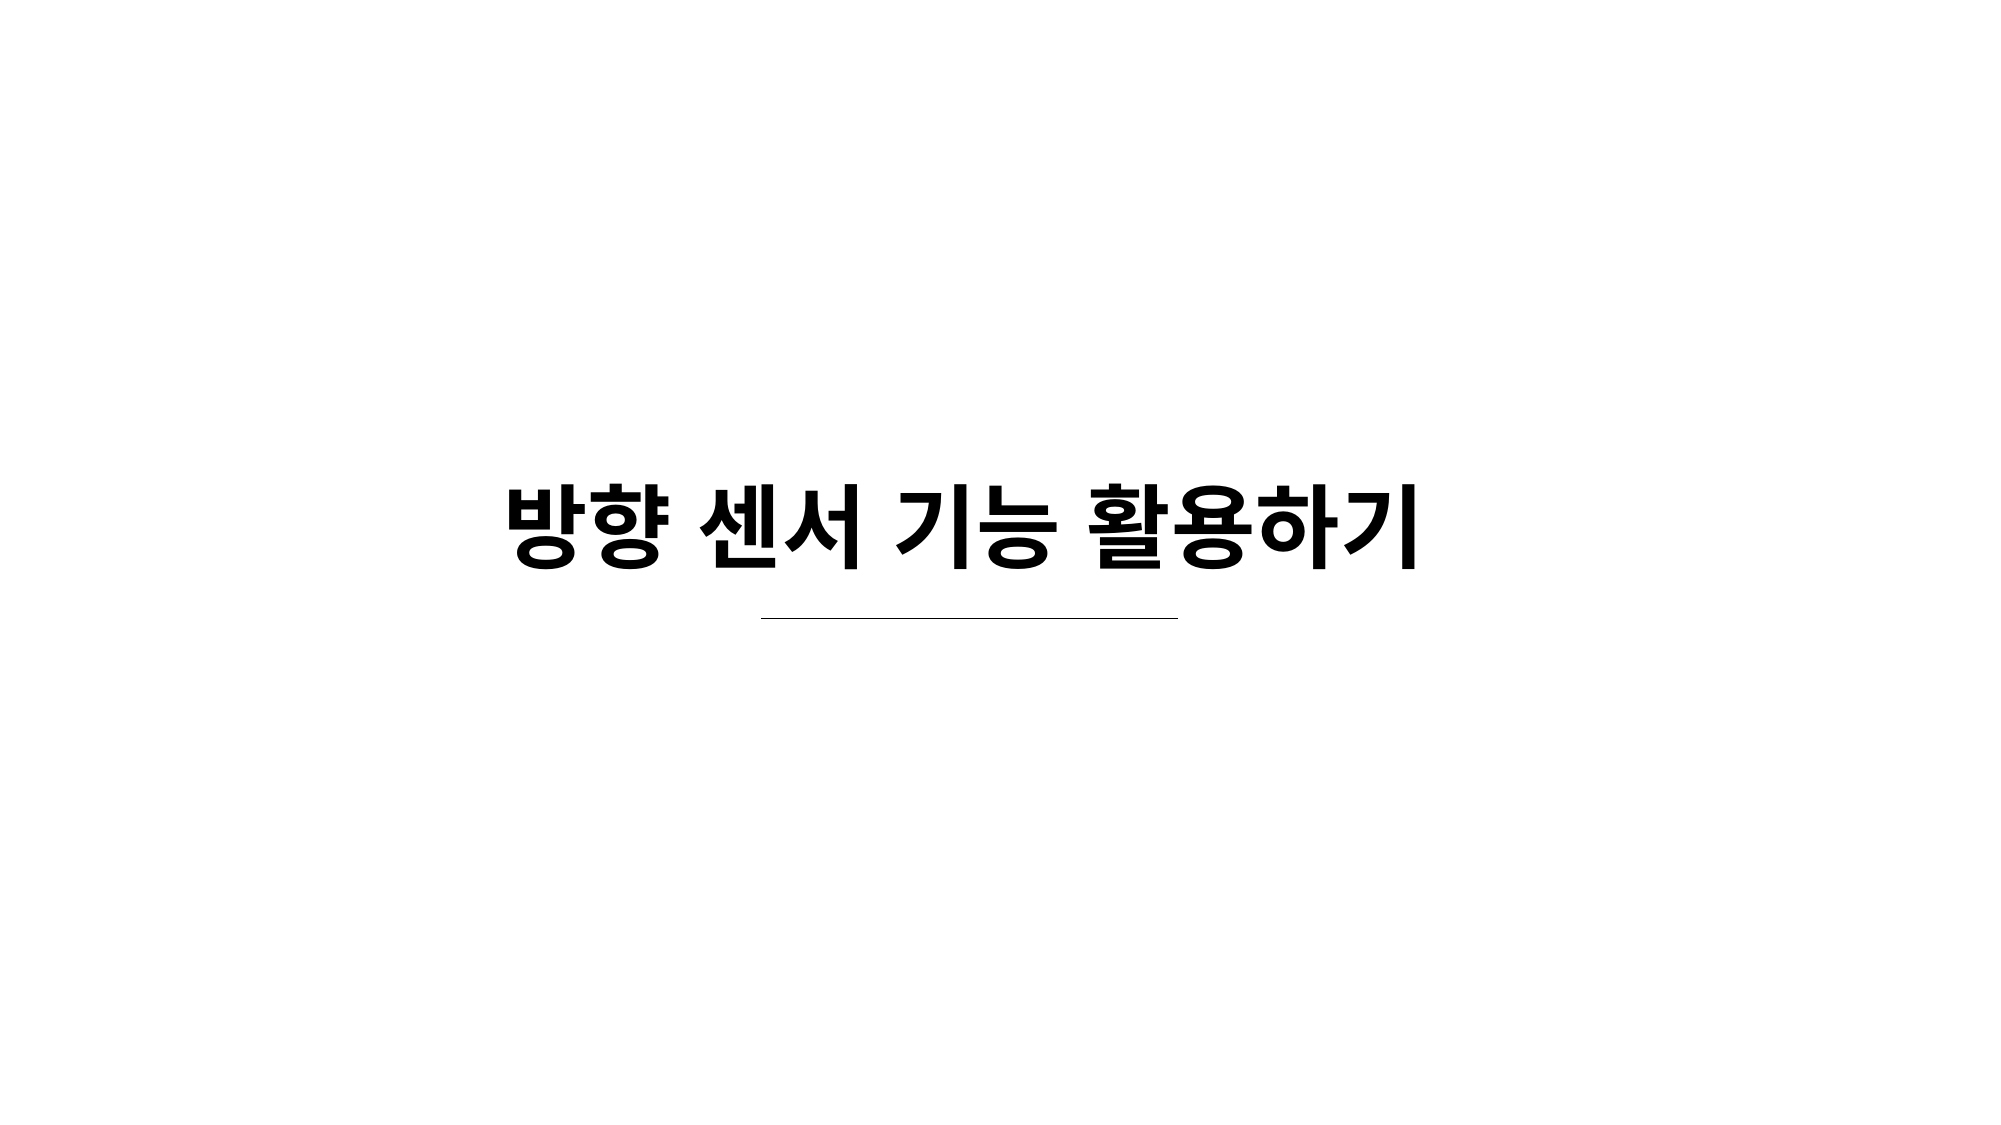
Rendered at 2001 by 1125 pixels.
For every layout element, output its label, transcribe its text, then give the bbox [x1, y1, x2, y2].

text_box 방향 센서 기능 활용하기 [488, 462, 1441, 588]
